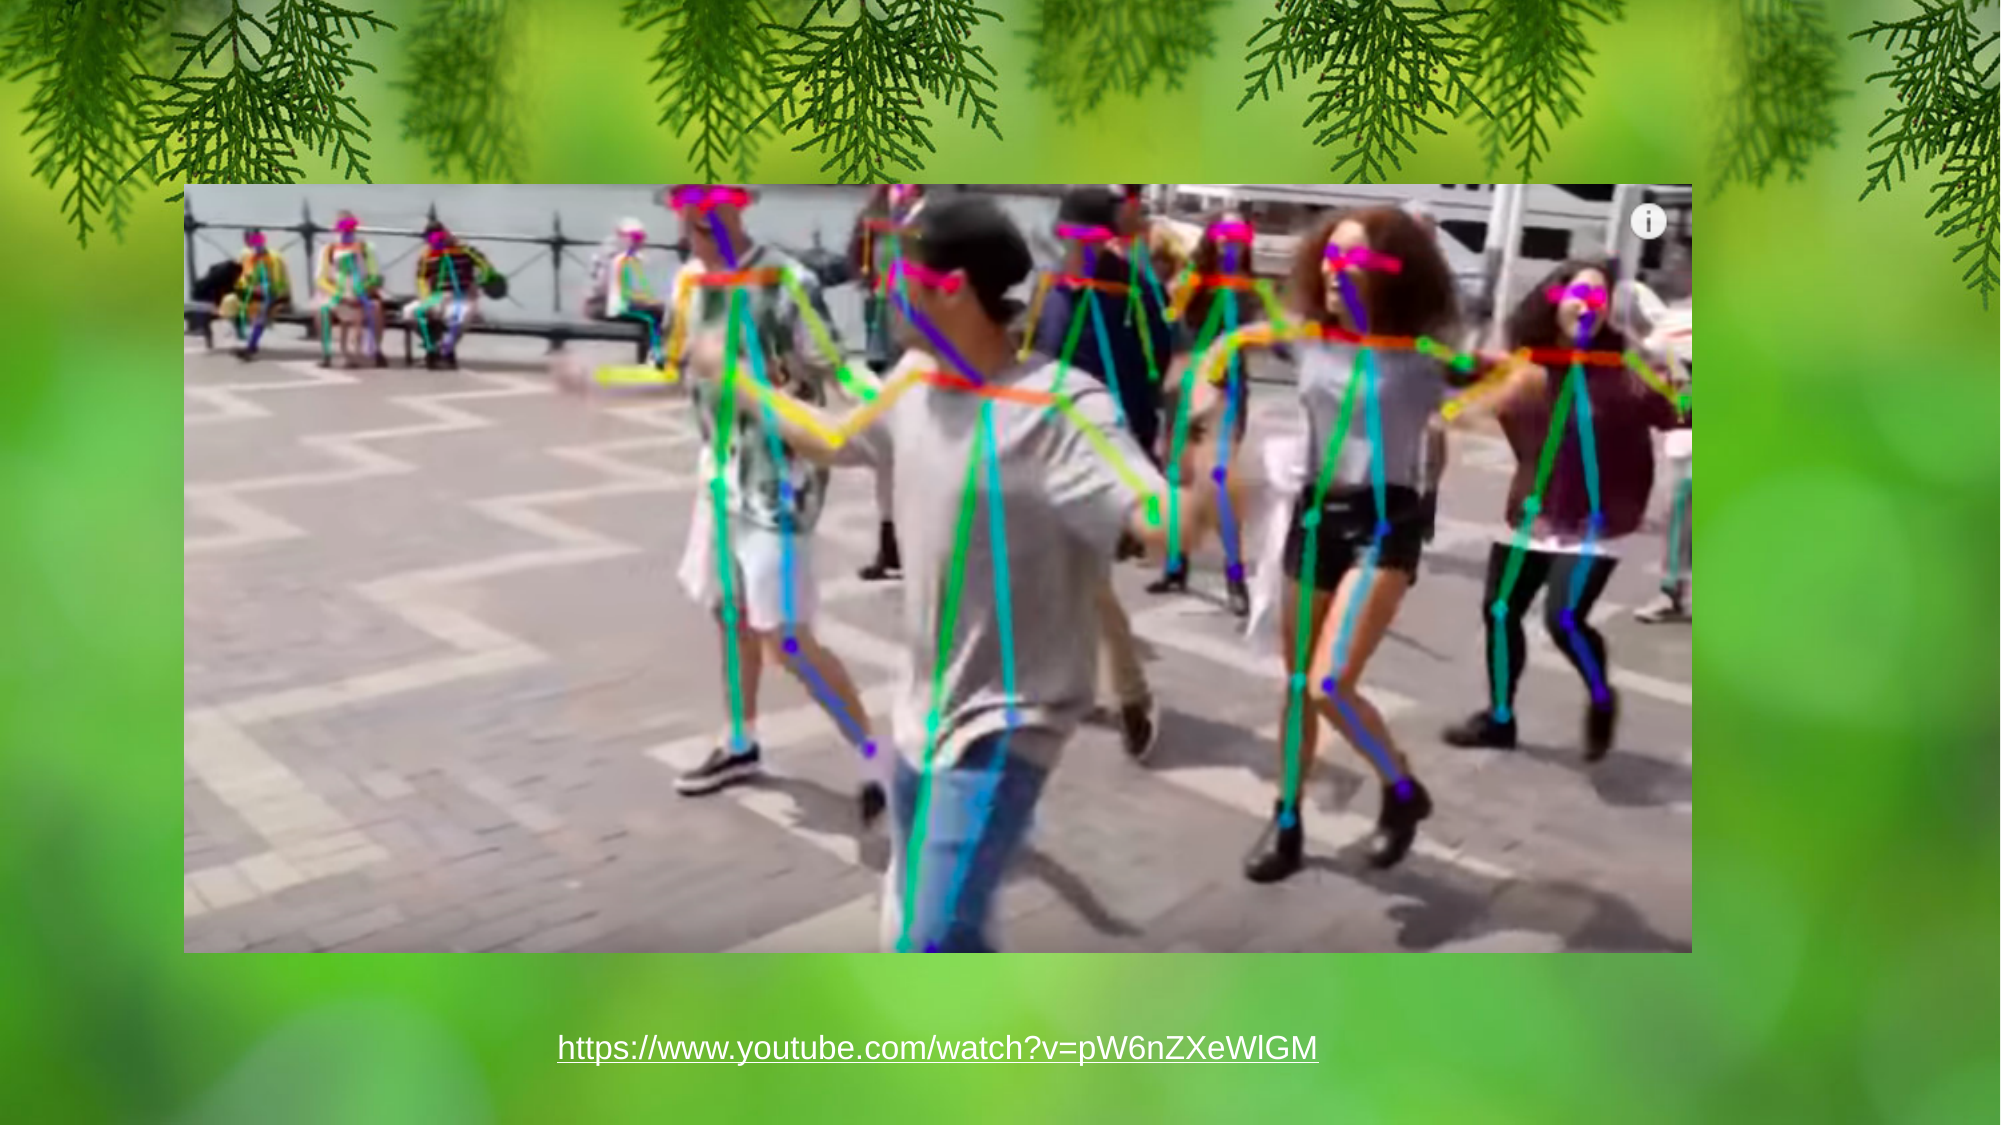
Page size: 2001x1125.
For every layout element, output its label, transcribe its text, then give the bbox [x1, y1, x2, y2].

picture [0, 0, 2001, 1125]
text_box https://www.youtube.com/watch?v=pW6nZXeWlGM [280, 1018, 1596, 1074]
